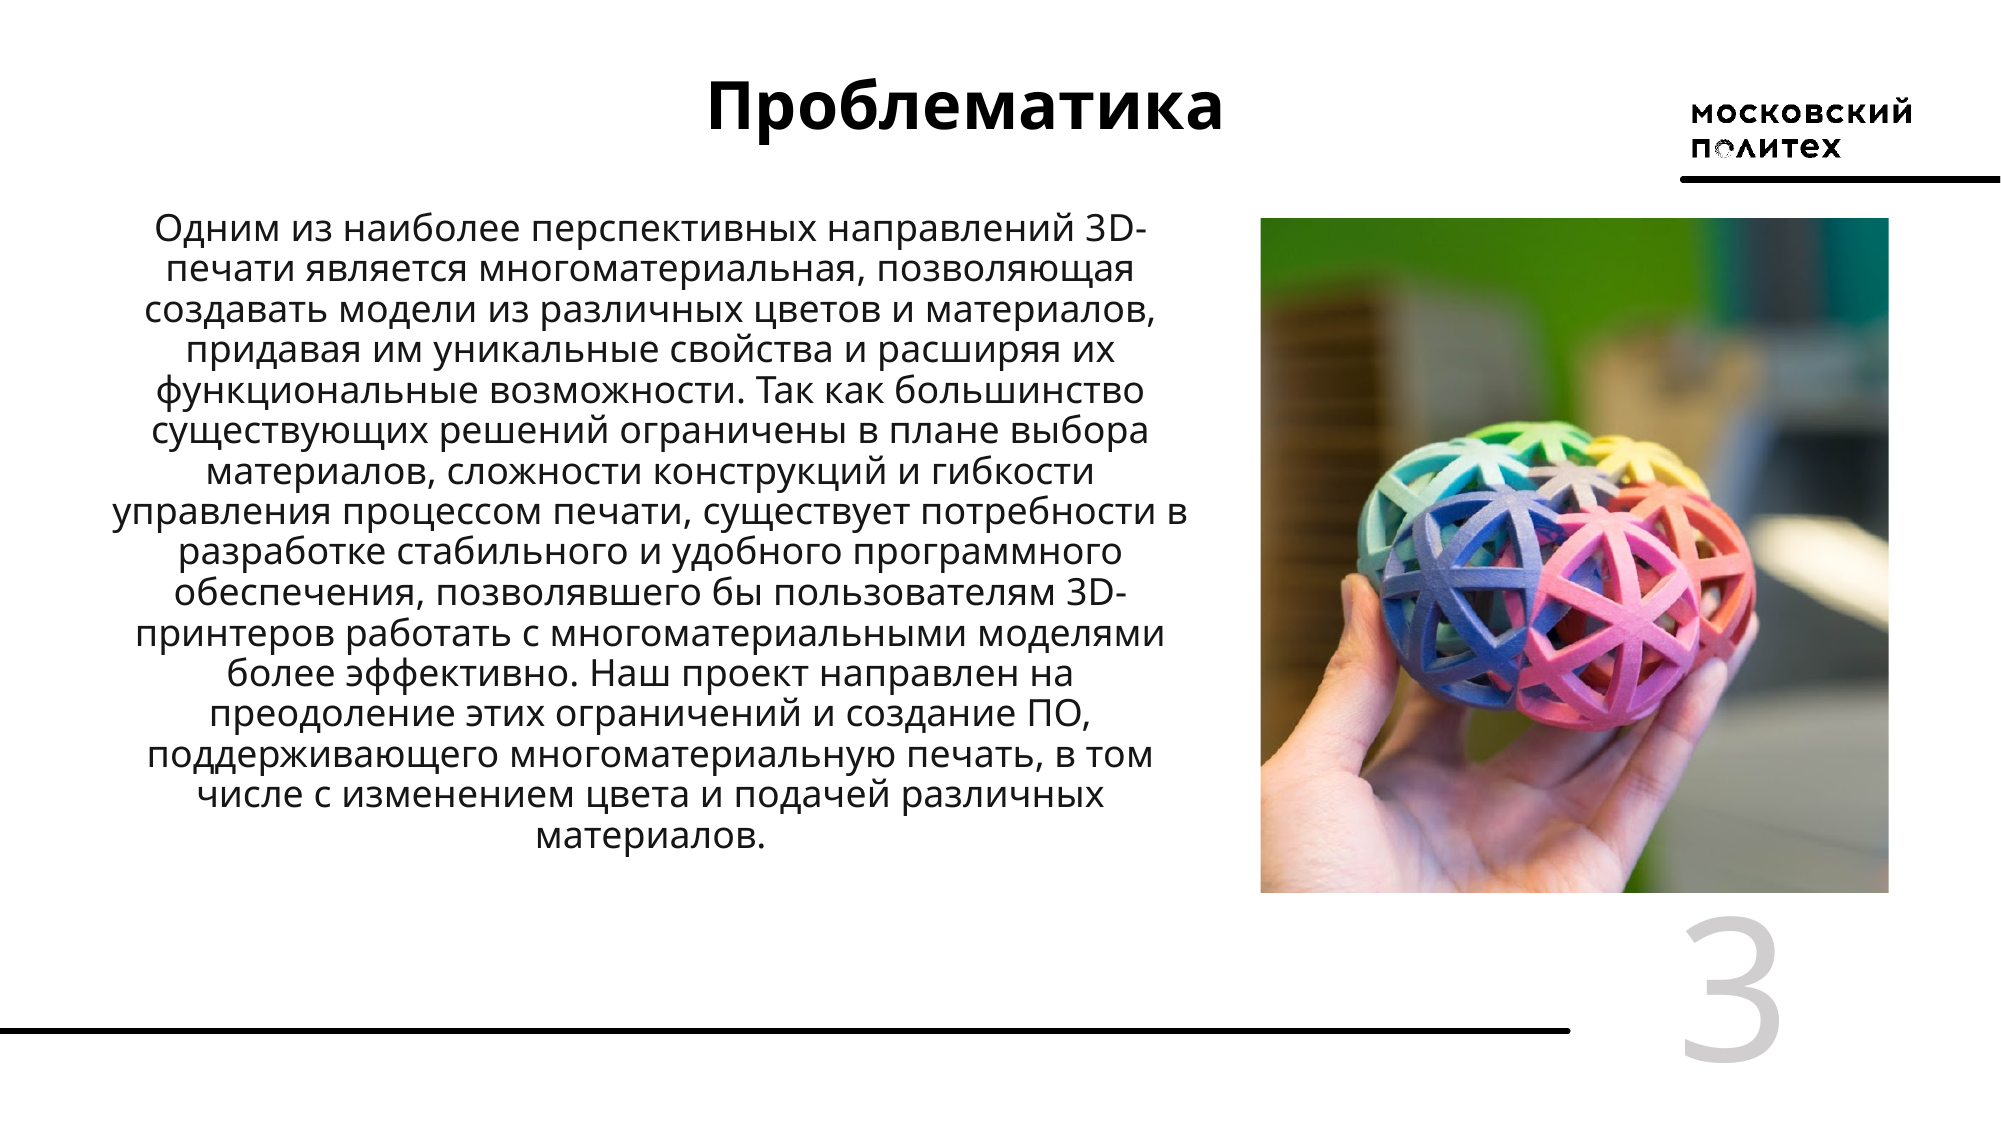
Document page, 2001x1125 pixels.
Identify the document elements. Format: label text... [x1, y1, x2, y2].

picture [1260, 218, 1889, 893]
list Одним из наиболее перспективных направлений 3D-печати является многоматериальная, позволяющая создавать модели из различных цветов и материалов, придавая им уникальные свойства и расширяя их функциональные возможности. Так как большинство существующих решений ограничены в плане выбора материалов, сложности конструкций и гибкости управления процессом печати, существует потребности в разработке стабильного и удобного программного обеспечения, позволявшего бы пользователям 3D-принтеров работать с многоматериальными моделями более эффективно. Наш проект направлен на преодоление этих ограничений и создание ПО, поддерживающего многоматериальную печать, в том числе с изменением цвета и подачей различных материалов. [89, 201, 1213, 979]
title Проблематика [690, 15, 1610, 202]
slide_number 3 [1661, 892, 1955, 1103]
picture [1677, 32, 1922, 206]
